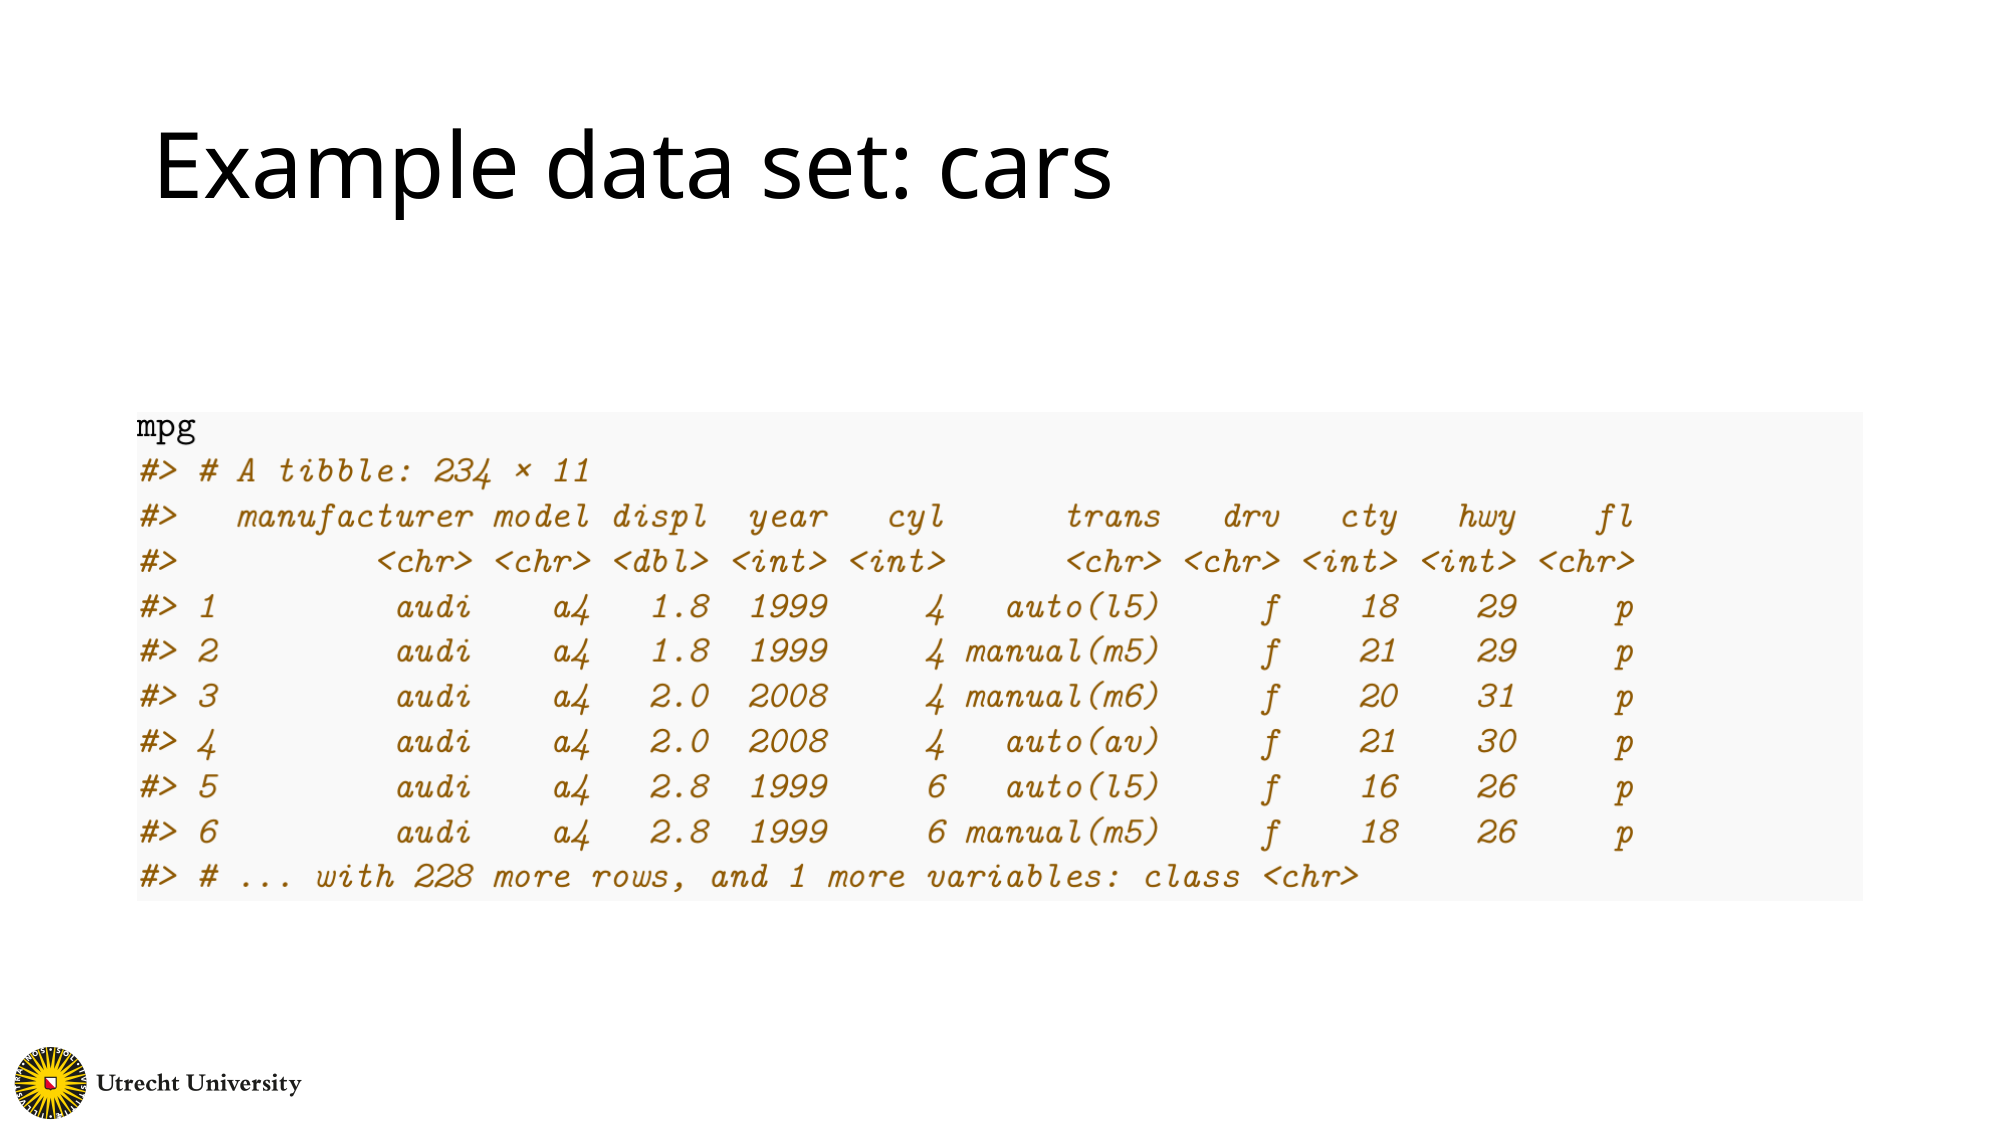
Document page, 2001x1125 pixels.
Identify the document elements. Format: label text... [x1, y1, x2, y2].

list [137, 412, 1863, 901]
picture [0, 995, 386, 1125]
title Example data set: cars [137, 59, 1863, 278]
